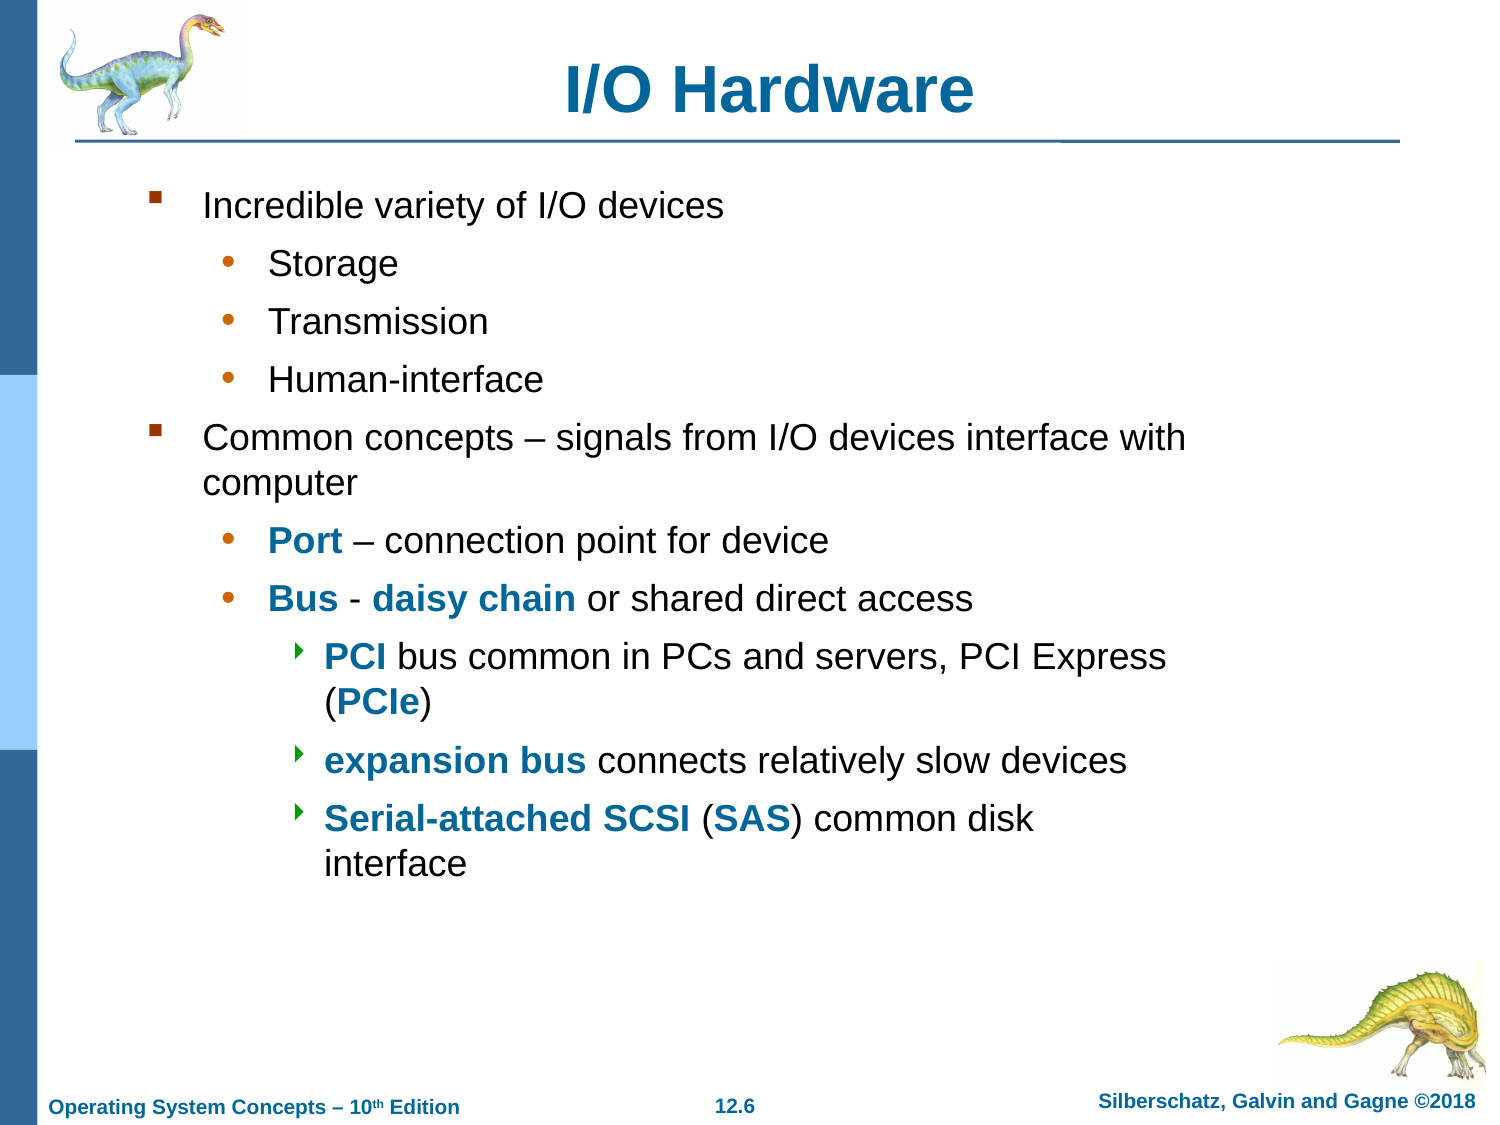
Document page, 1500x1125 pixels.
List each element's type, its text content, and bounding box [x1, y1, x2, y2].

picture [46, 0, 243, 149]
picture [1275, 959, 1486, 1090]
list Incredible variety of I/O devices Storage Transmission Human-interface Common concepts – signals from I/O devices interface with computer Port – connection point for device Bus - daisy chain or shared direct access PCI bus common in PCs and servers, PCI Express (PCIe) expansion bus connects relatively slow devices Serial-attached SCSI (SAS) common disk interface [130, 173, 1203, 955]
title I/O Hardware [115, 38, 1425, 134]
